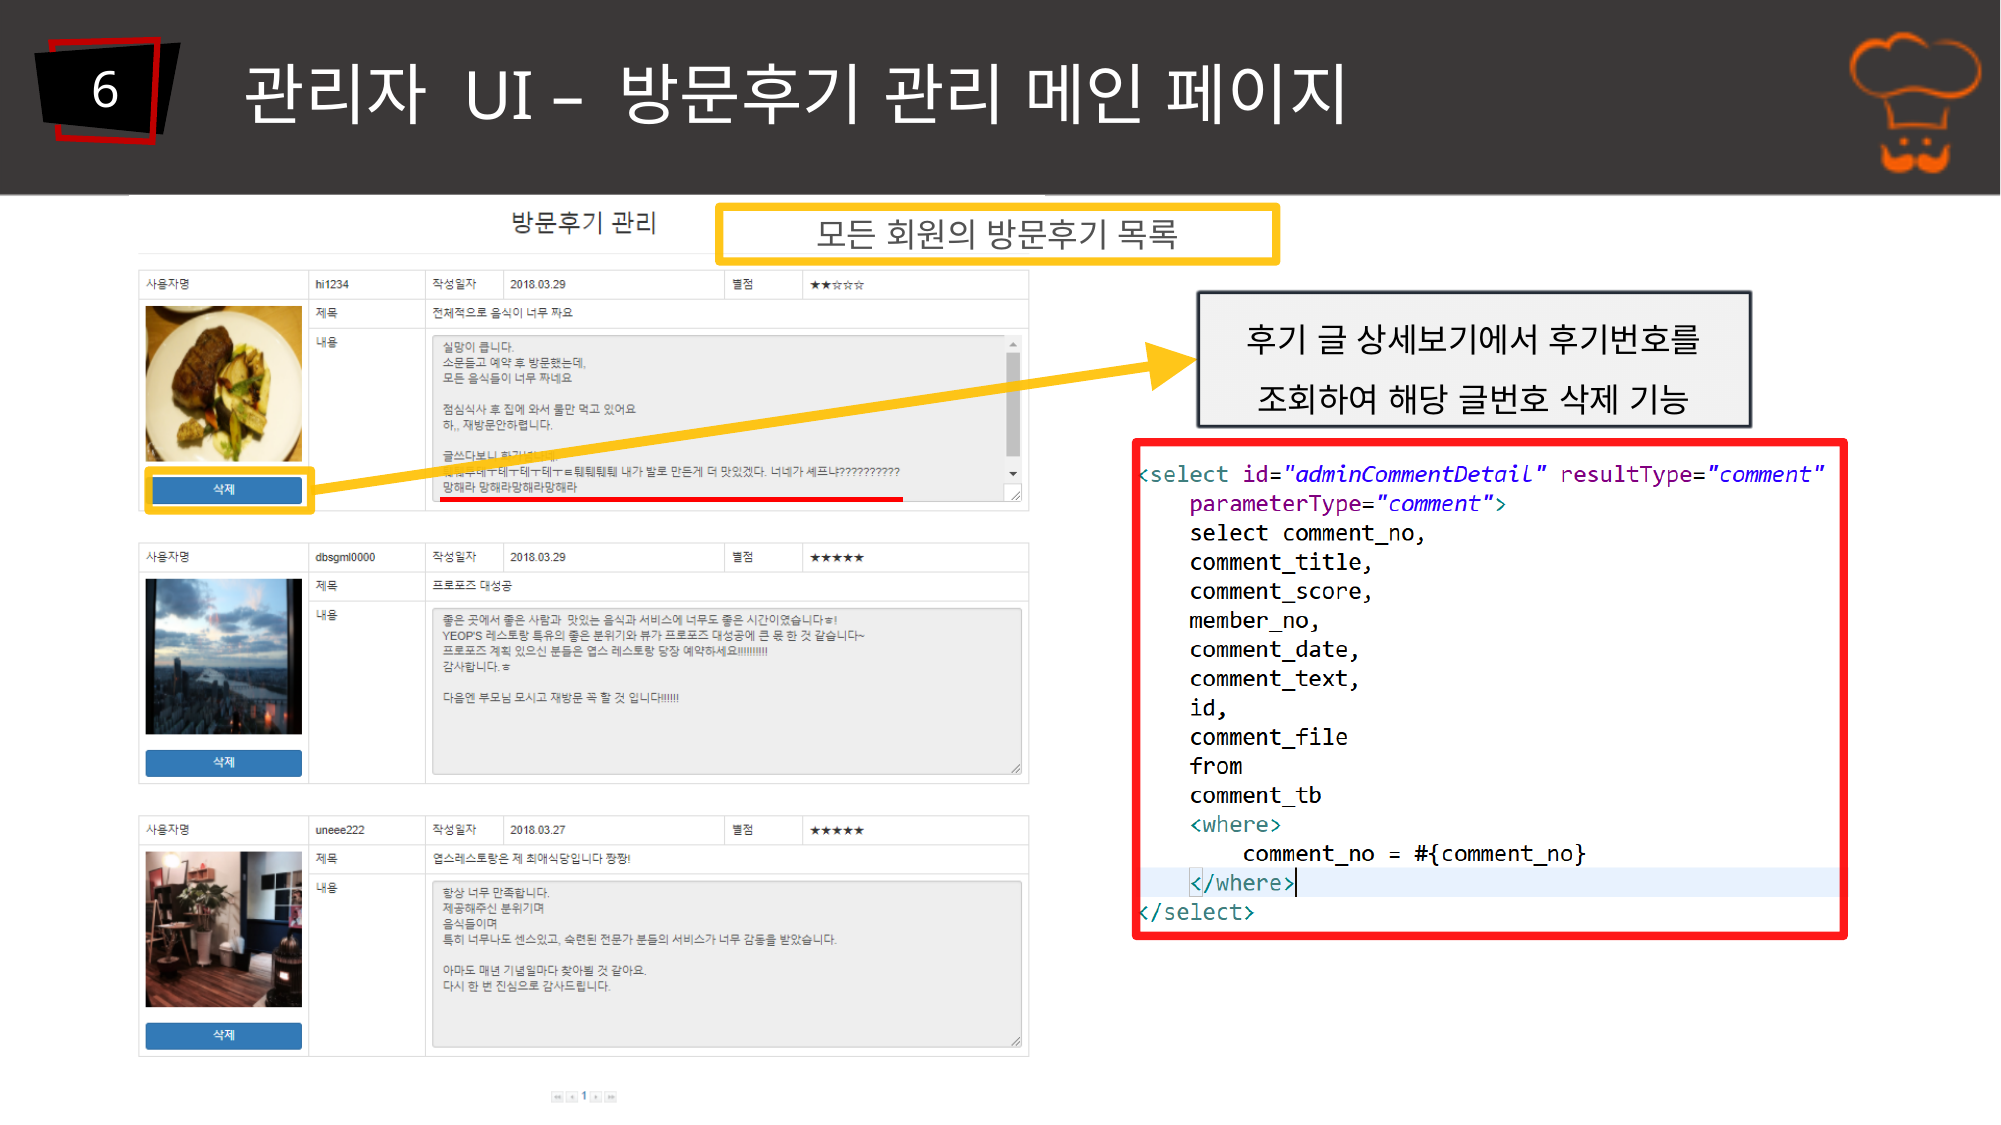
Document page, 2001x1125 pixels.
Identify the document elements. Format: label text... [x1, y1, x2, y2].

text_box [1198, 442, 1844, 457]
text_box 후기 글 상세보기에서 후기번호를 조회하여 해당 글번호 삭제 기능 [1201, 295, 1748, 425]
text_box 모든 회원의 방문후기 목록 [1046, 206, 1277, 262]
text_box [310, 360, 1198, 491]
text_box 관리자 UI – 방문후기 관리 메인 페이지 [229, 45, 1367, 141]
text_box [1136, 928, 1844, 936]
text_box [34, 40, 181, 142]
picture [0, 0, 2001, 1125]
